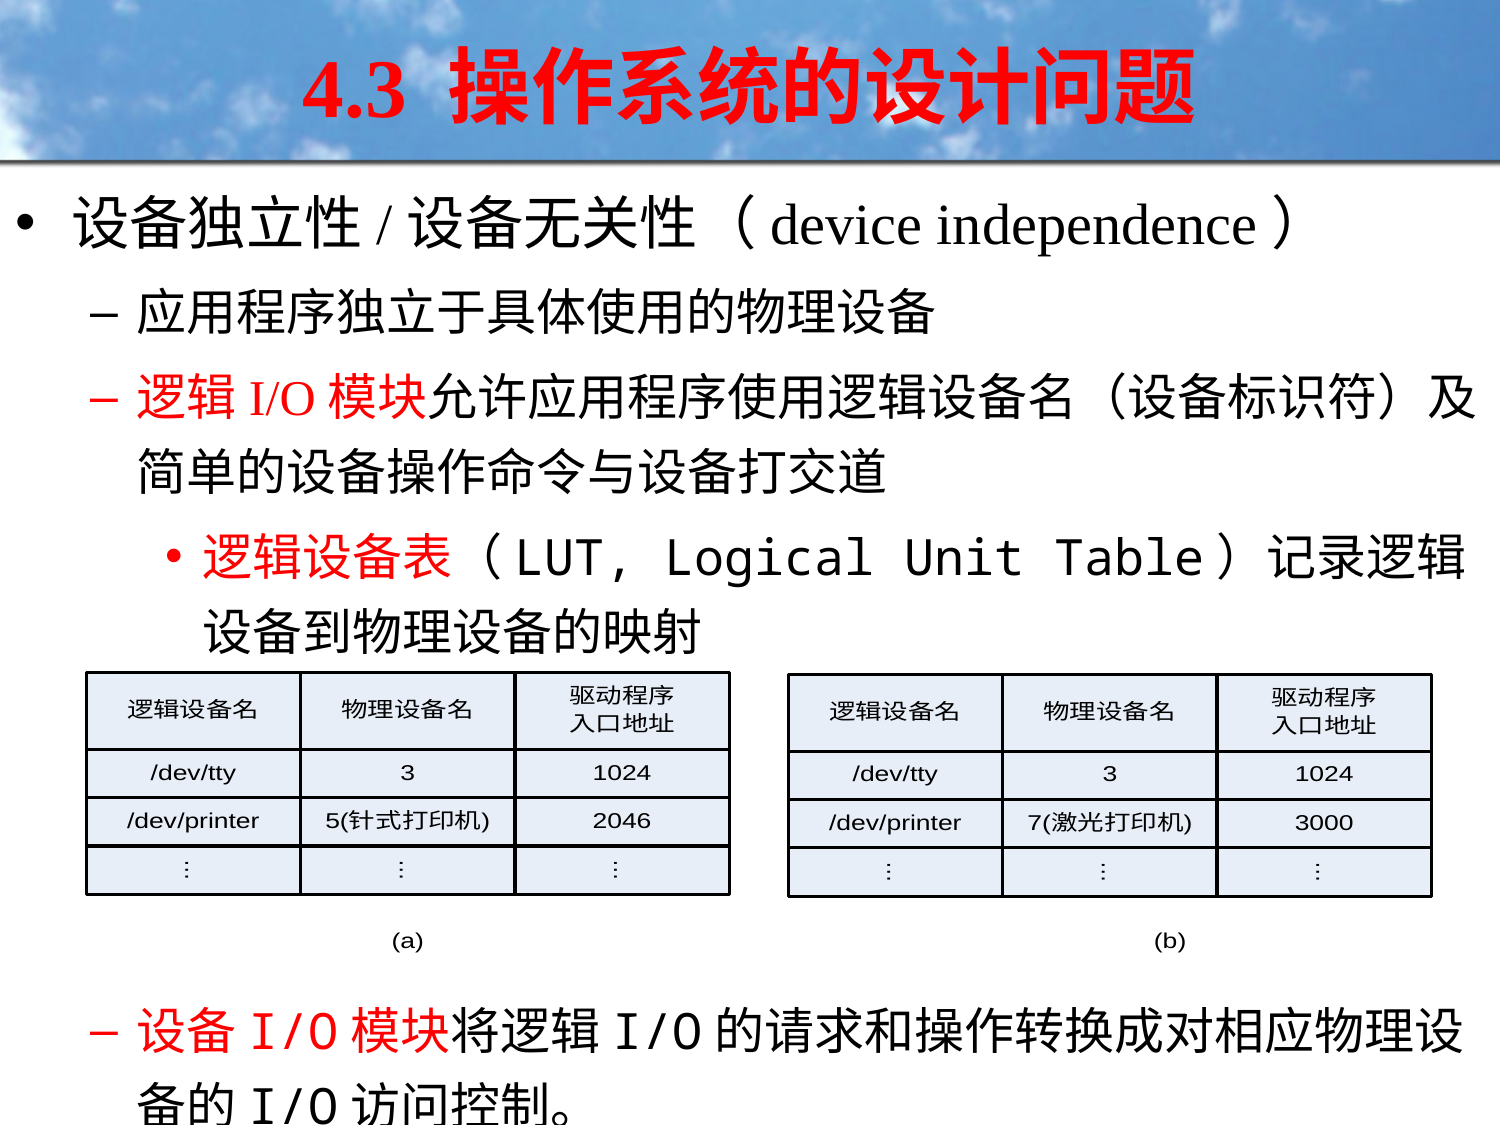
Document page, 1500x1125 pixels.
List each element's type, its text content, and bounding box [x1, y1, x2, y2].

text_box [0, 928, 1500, 1125]
title 4.3 操作系统的设计问题 [75, 7, 1425, 160]
list 设备独立性/设备无关性（device independence） 应用程序独立于具体使用的物理设备 逻辑I/O模块允许应用程序使用逻辑设备名（设备标识符）及简单的设备操作命令与设备打交道 逻辑设备表（LUT, Logical Unit Table）记录逻辑设备到物理设备的映射 设备I/O模块将逻辑I/O的请求和操作转换成对相应物理设备的I/O访问控制。 [0, 160, 1497, 974]
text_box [79, 666, 1439, 960]
picture [0, 0, 1500, 928]
